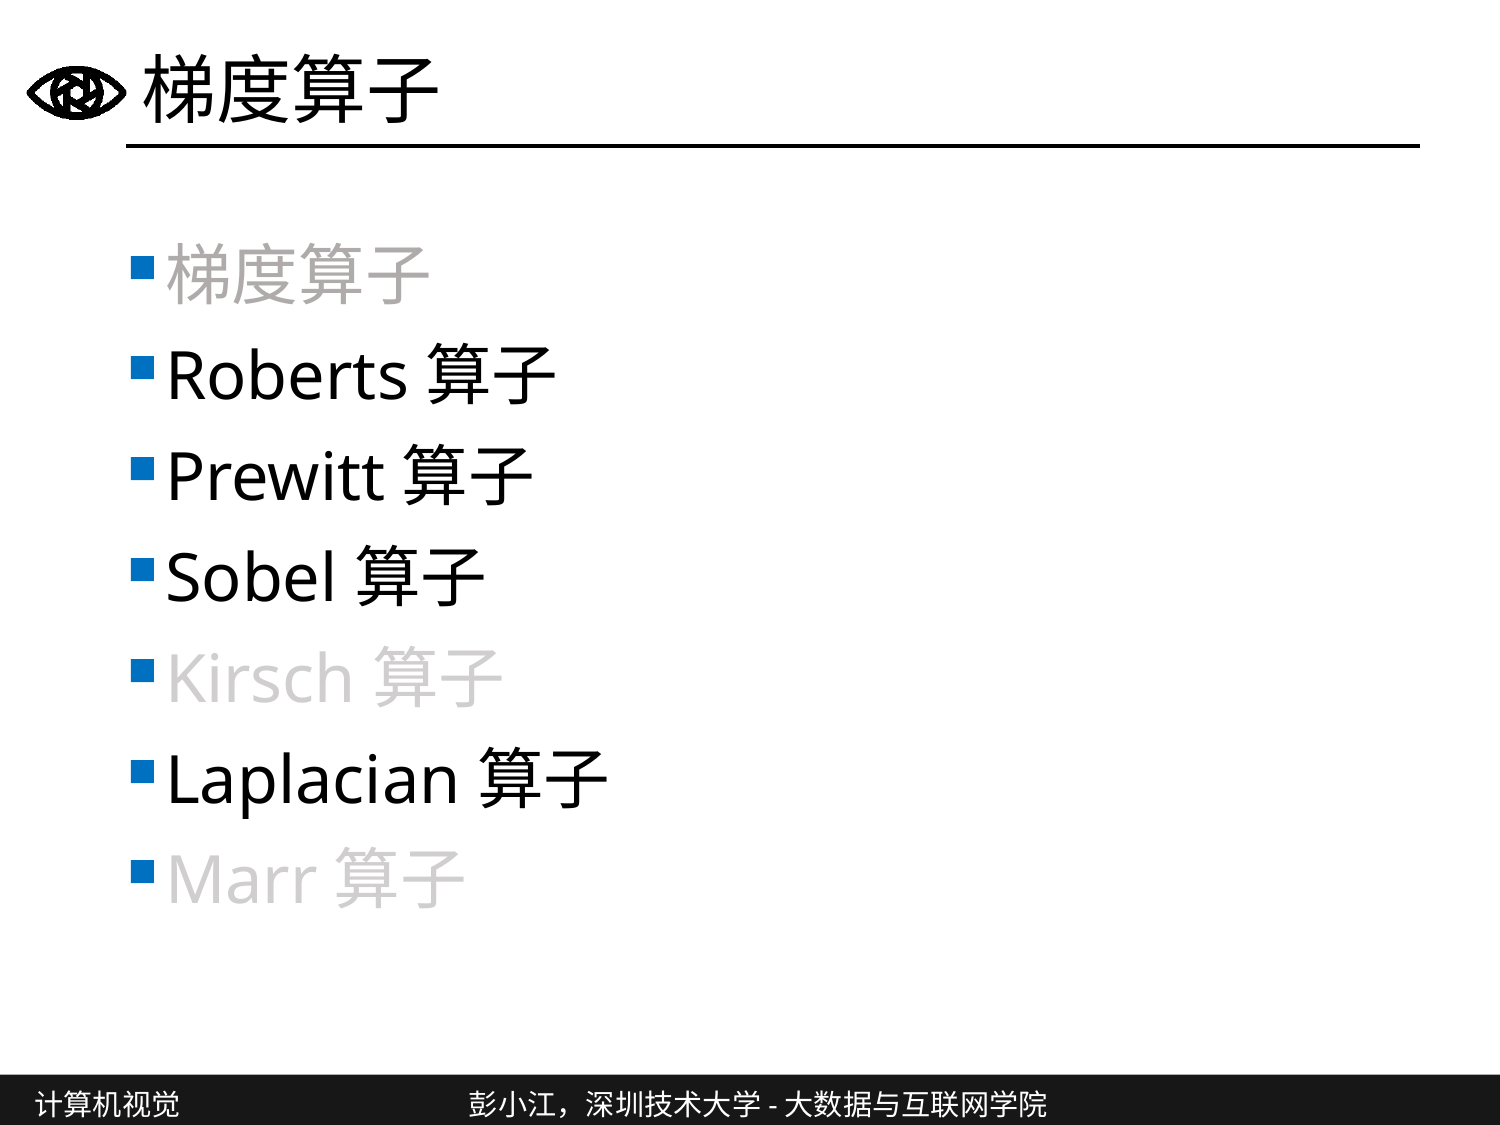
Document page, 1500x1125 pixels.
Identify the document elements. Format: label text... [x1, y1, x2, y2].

list 梯度算子 Roberts算子 Prewitt算子 Sobel算子 Kirsch算子 Laplacian算子 Marr算子 [112, 224, 1275, 938]
title 梯度算子 [126, 39, 1421, 146]
